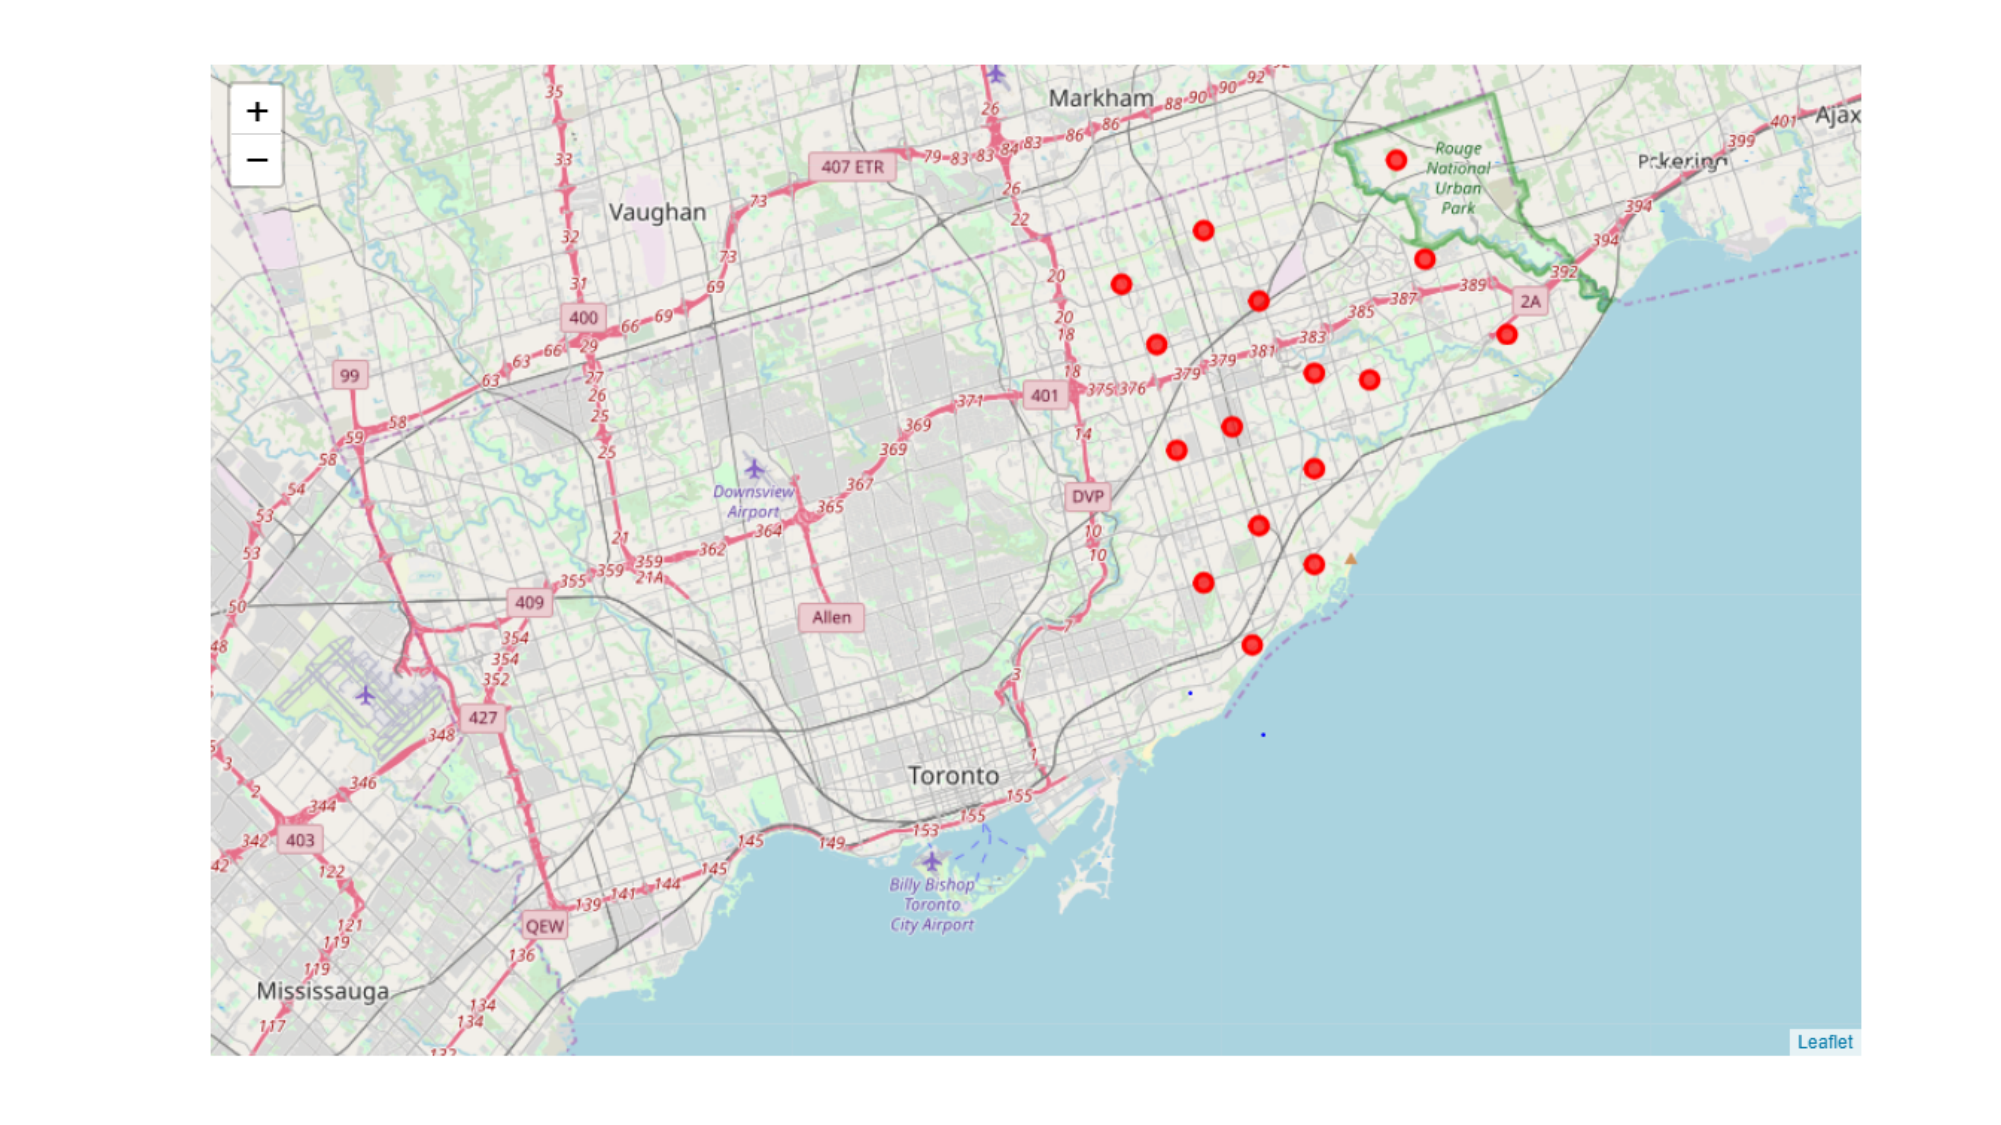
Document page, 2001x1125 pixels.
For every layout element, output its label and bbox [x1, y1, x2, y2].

picture [205, 56, 1872, 1068]
